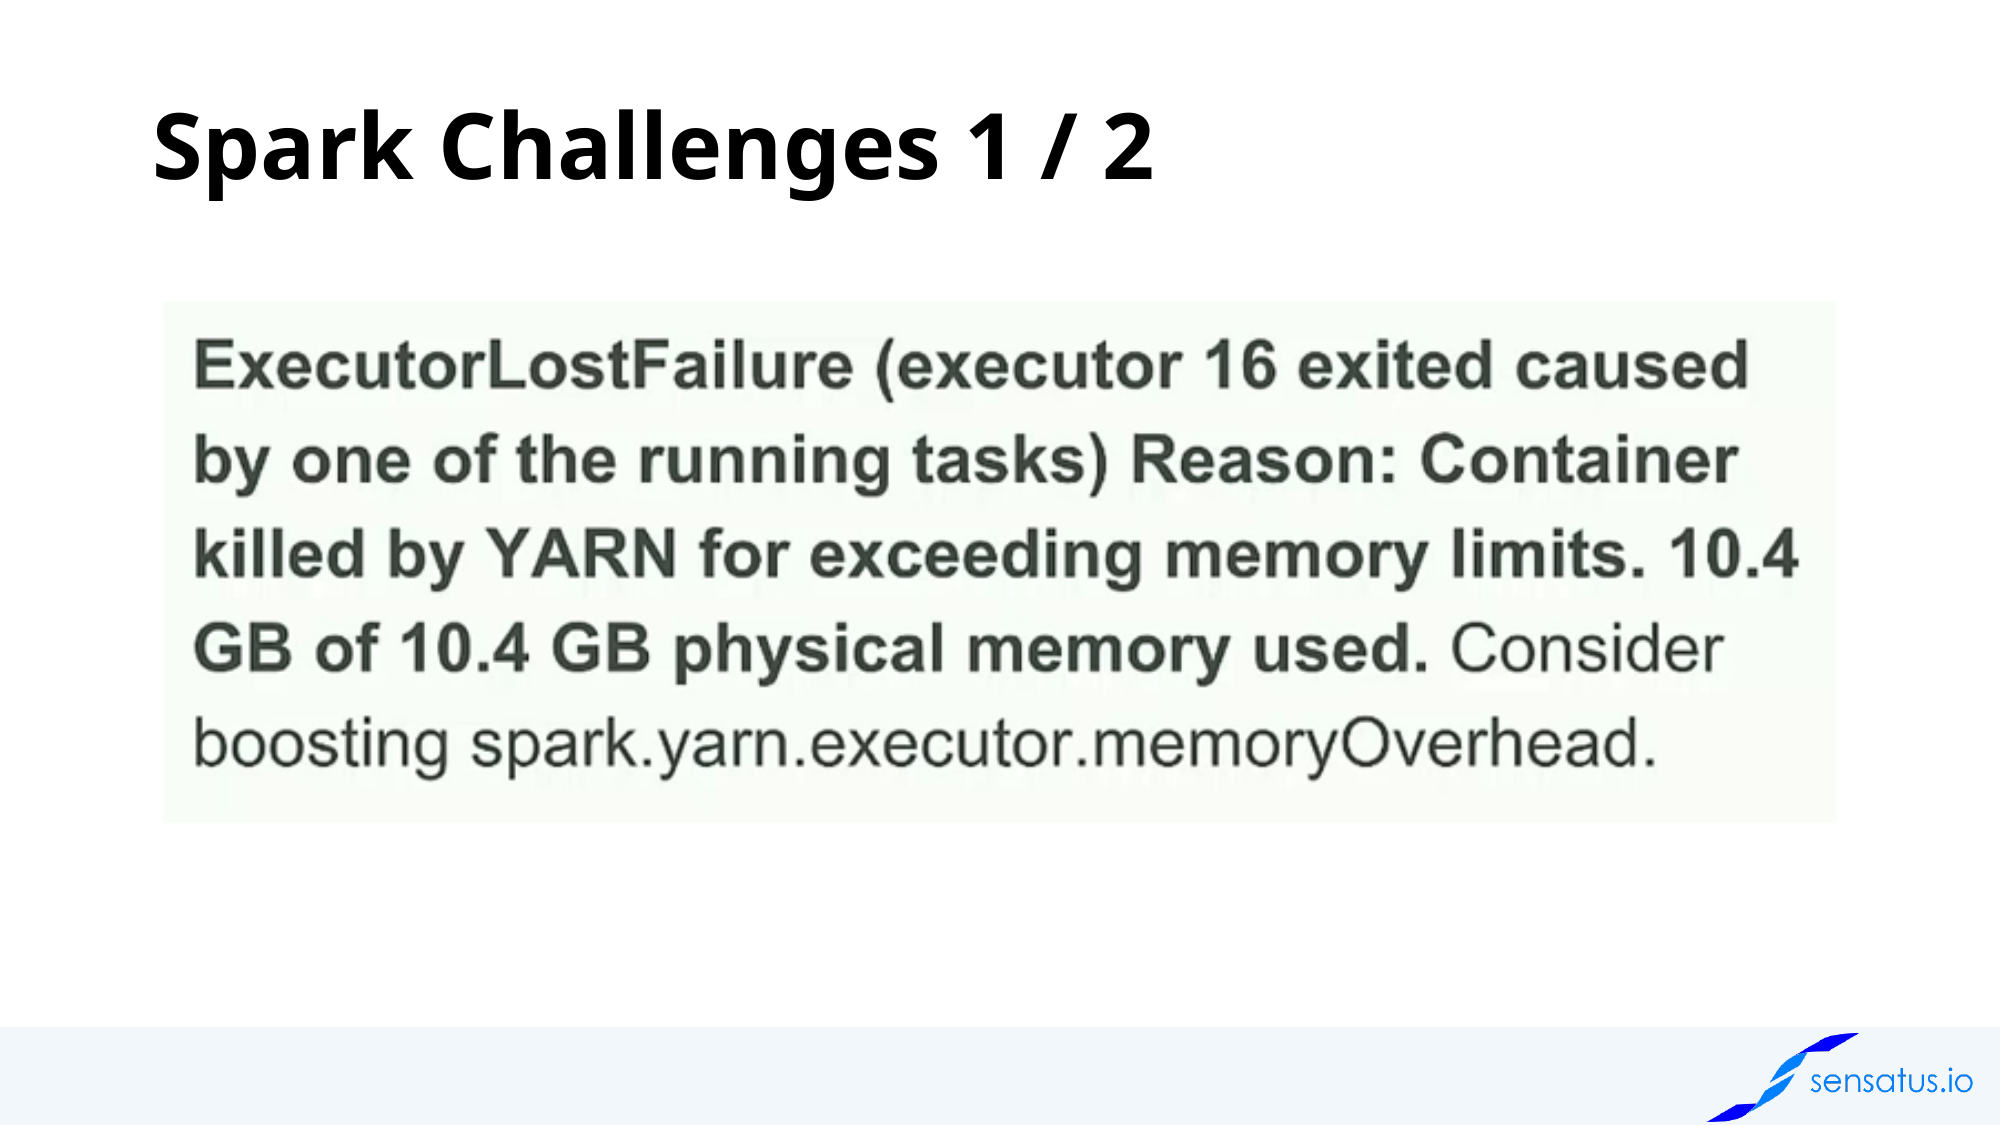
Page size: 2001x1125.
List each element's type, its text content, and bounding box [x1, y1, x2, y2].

picture [163, 301, 1837, 824]
picture [1706, 1033, 1993, 1122]
title Spark Challenges 1 / 2 [137, 41, 1863, 259]
